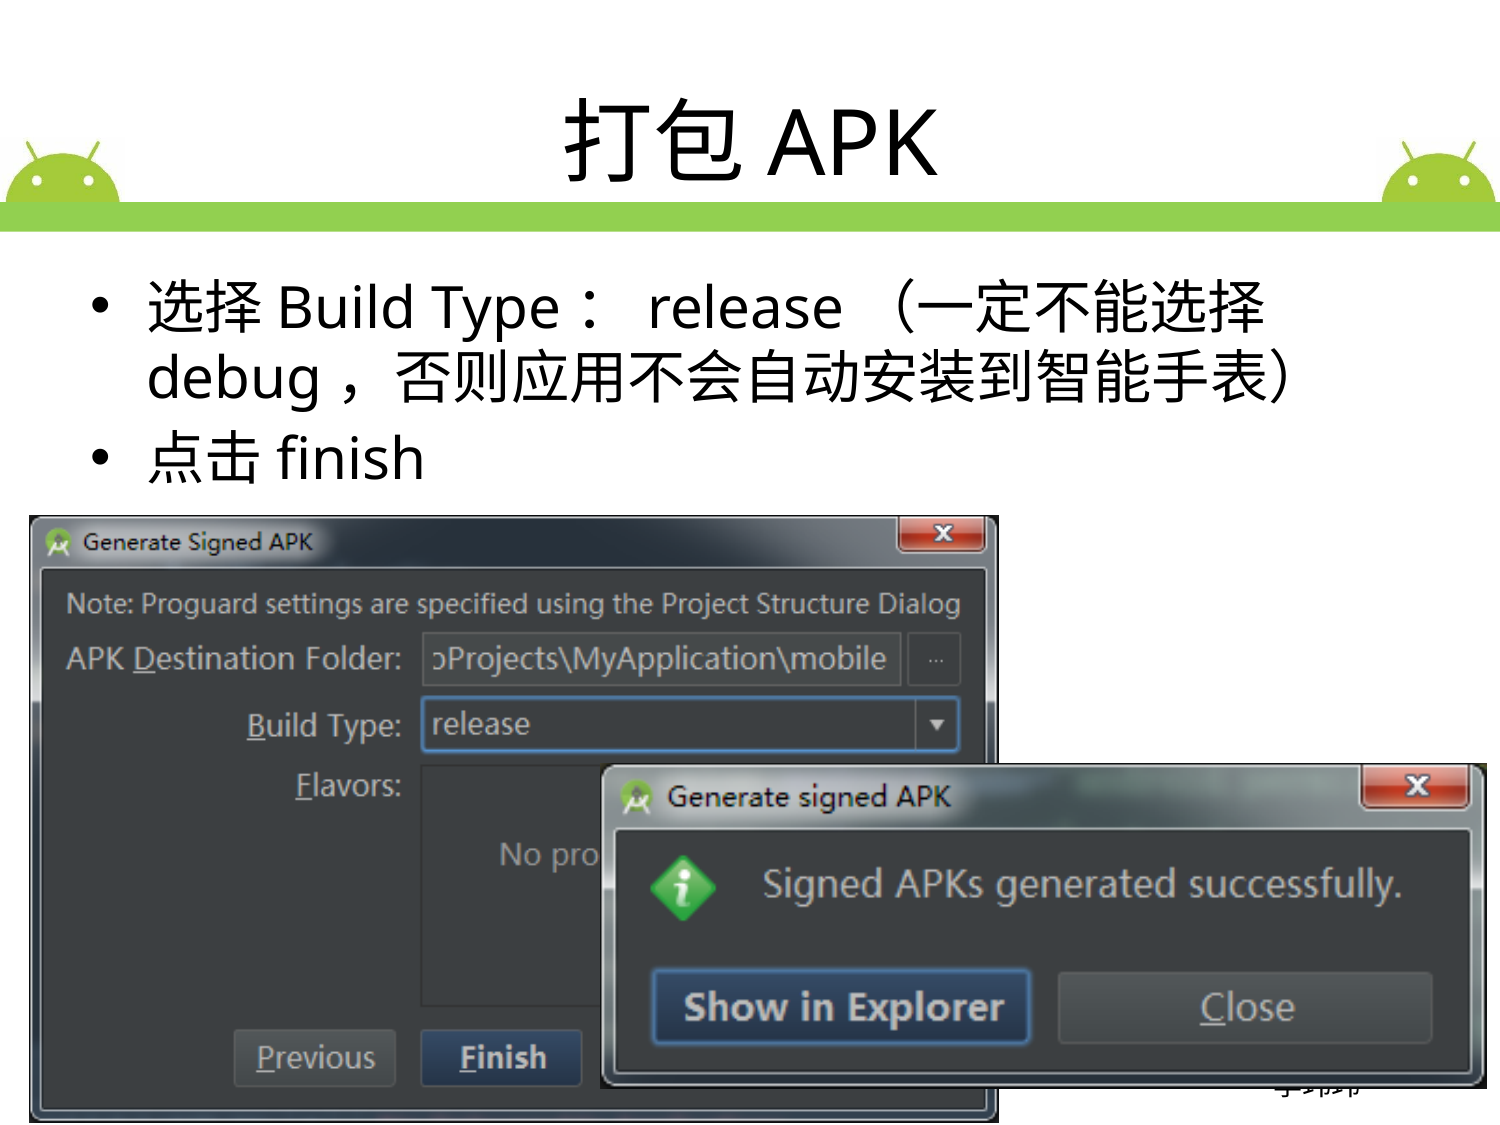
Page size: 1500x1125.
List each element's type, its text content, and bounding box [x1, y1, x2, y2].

picture [28, 514, 1487, 1124]
list 选择Build Type：release（一定不能选择debug，否则应用不会自动安装到智能手表） 点击finish [75, 262, 1425, 761]
picture [1425, 137, 1500, 202]
title 打包APK [75, 45, 1425, 233]
picture [0, 137, 75, 202]
